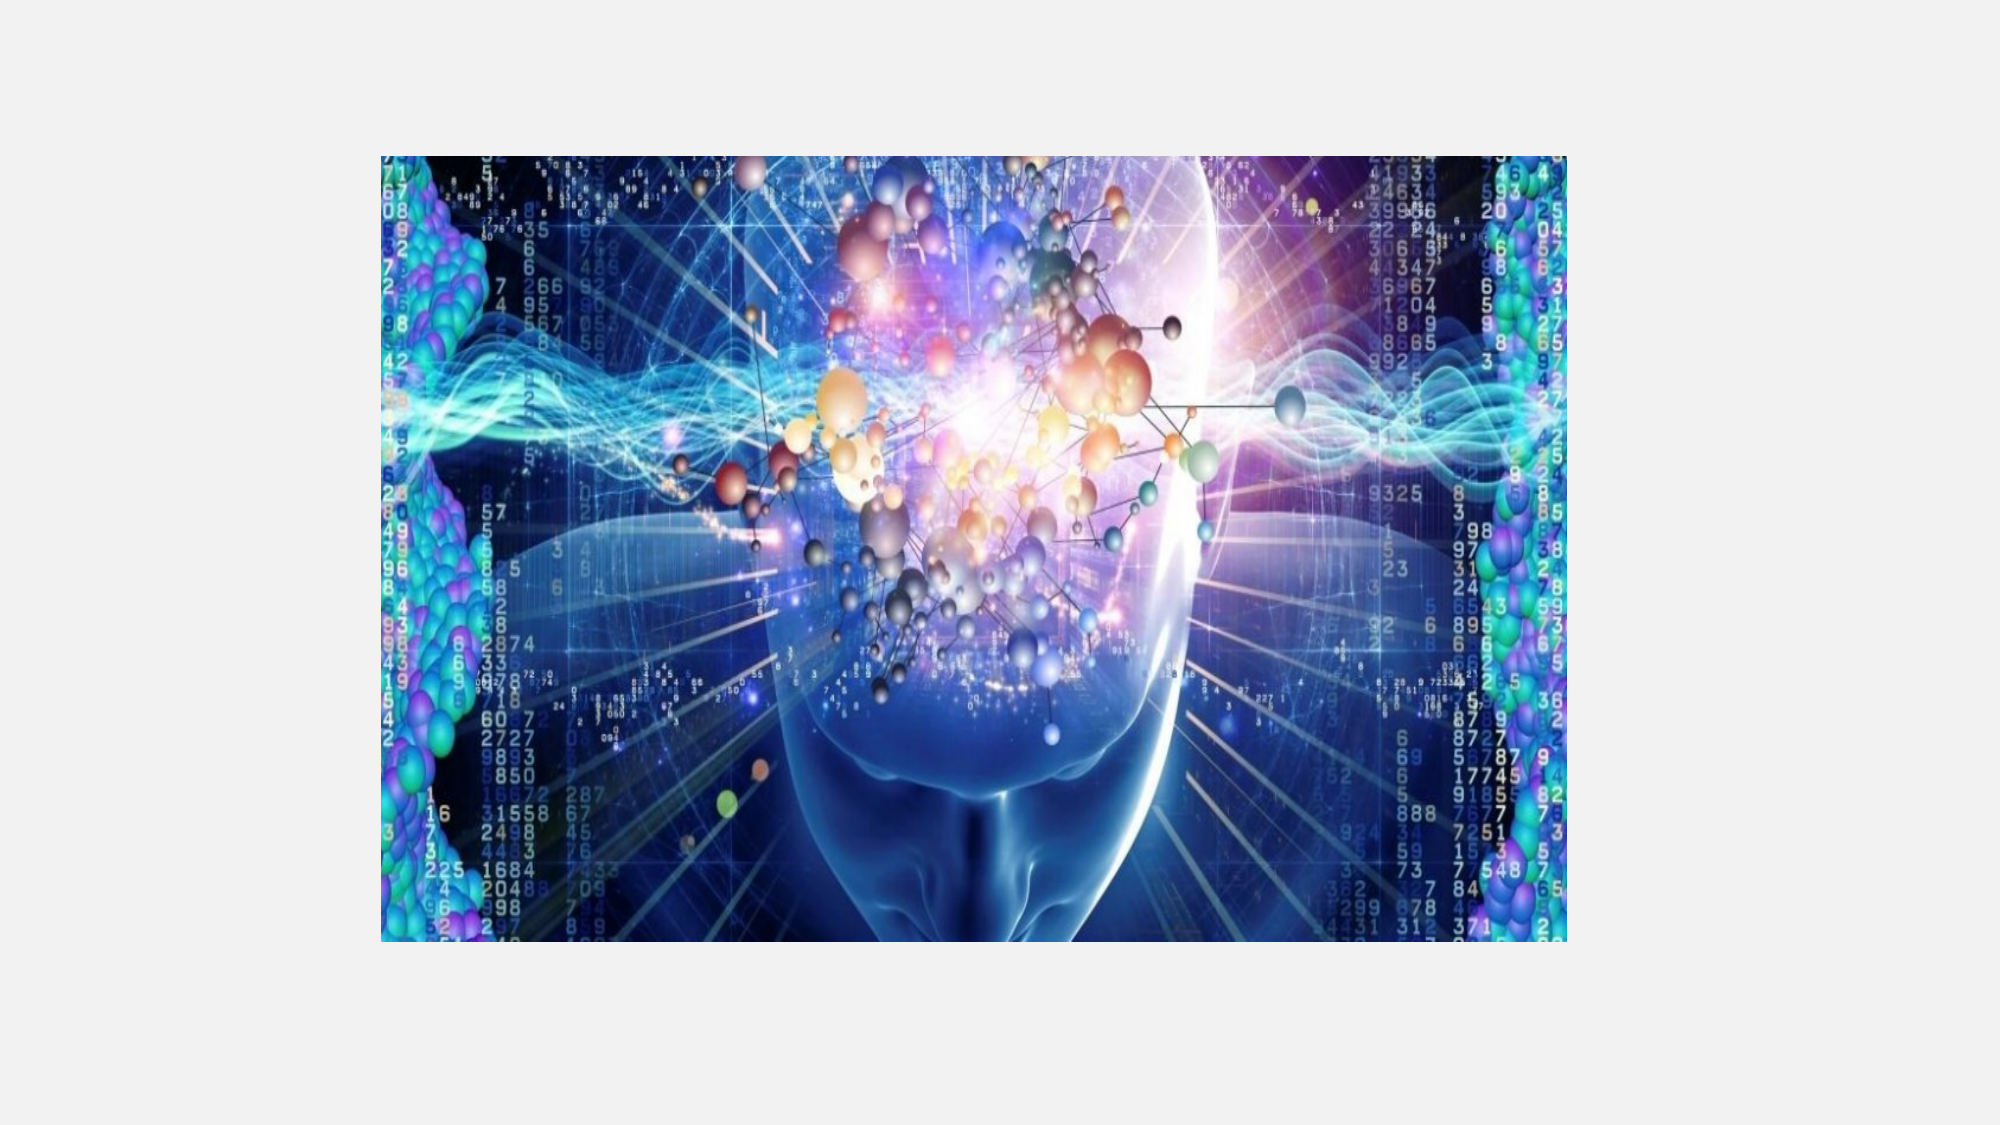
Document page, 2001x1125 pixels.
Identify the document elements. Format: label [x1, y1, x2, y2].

list [381, 156, 1567, 942]
